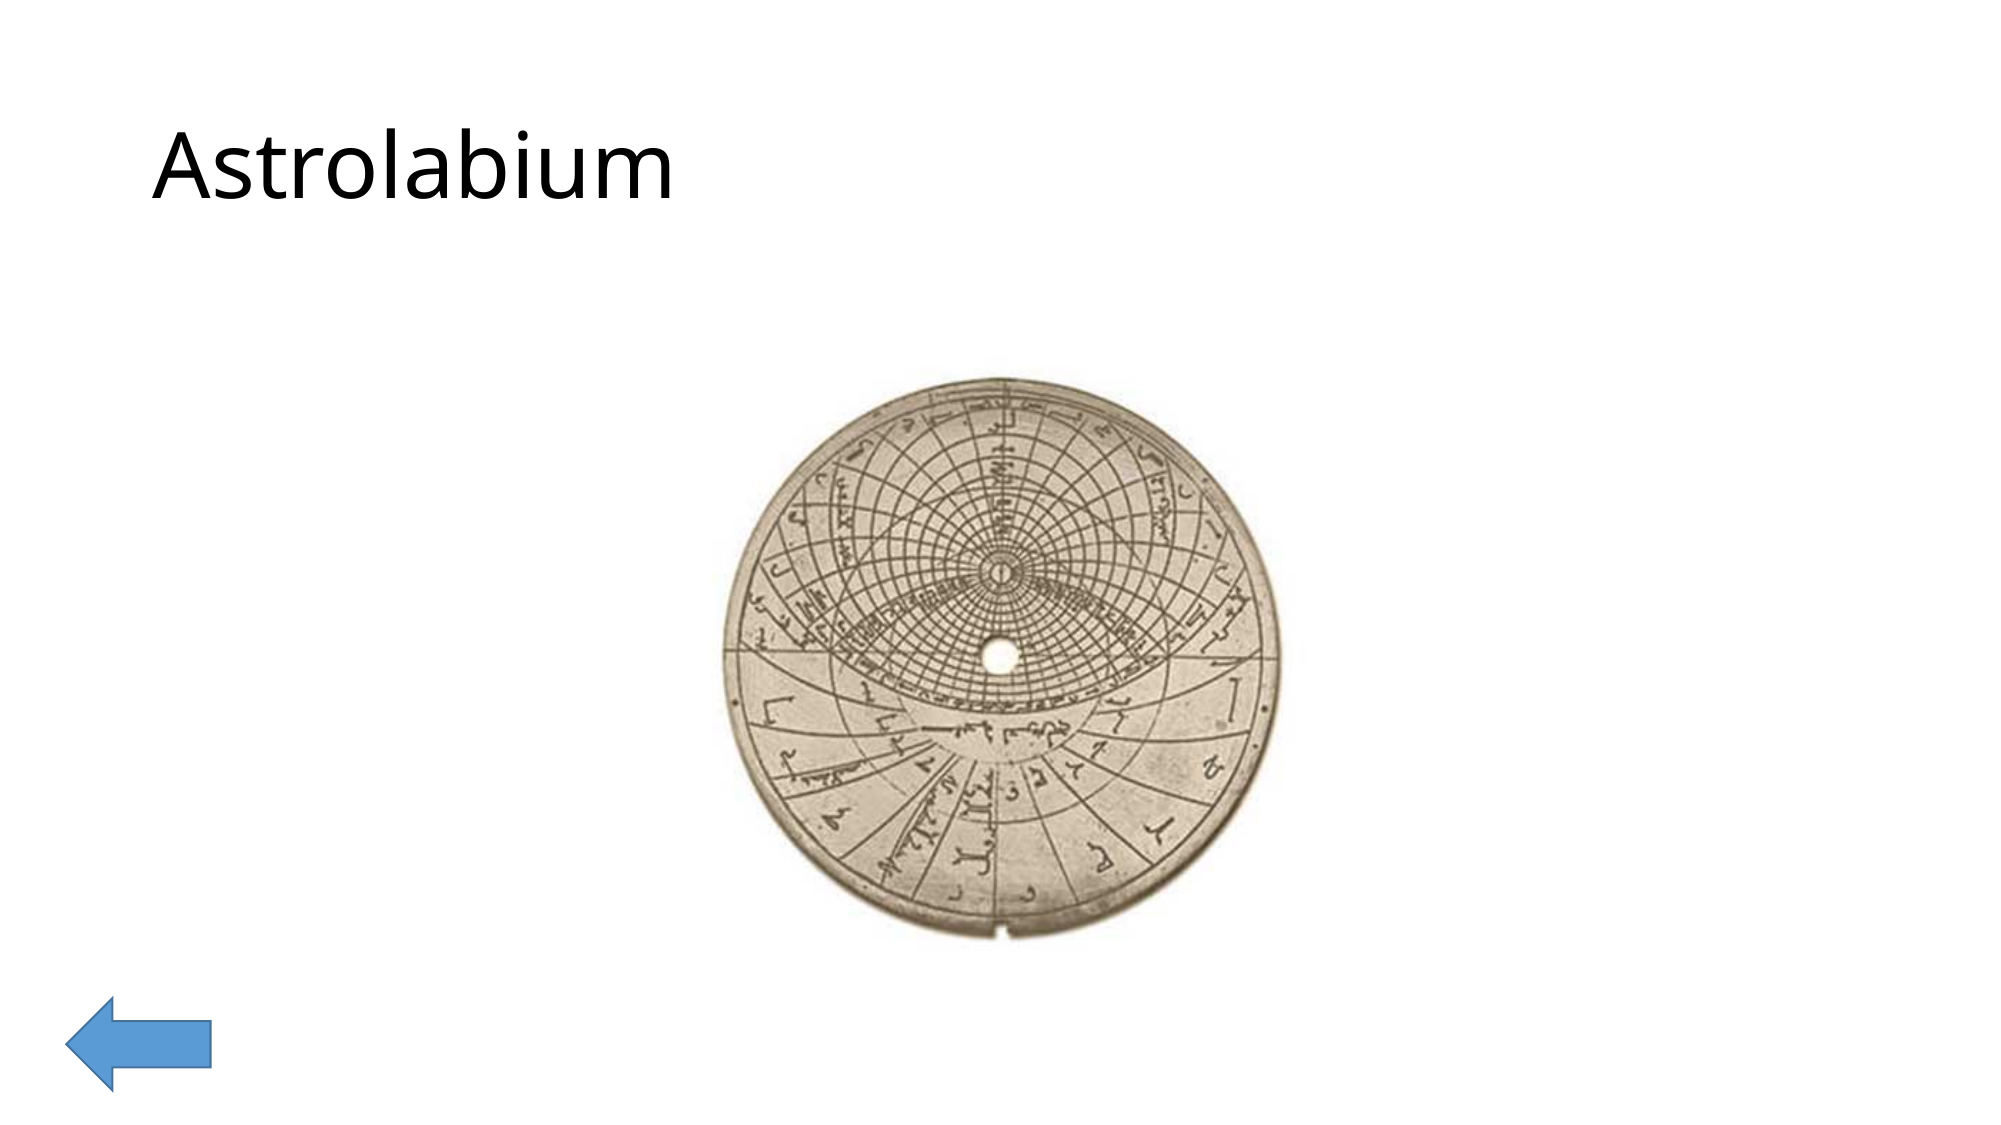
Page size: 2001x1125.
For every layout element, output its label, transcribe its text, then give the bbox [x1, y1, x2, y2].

title Astrolabium [137, 59, 1863, 278]
text_box [64, 995, 212, 1093]
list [643, 299, 1357, 1014]
